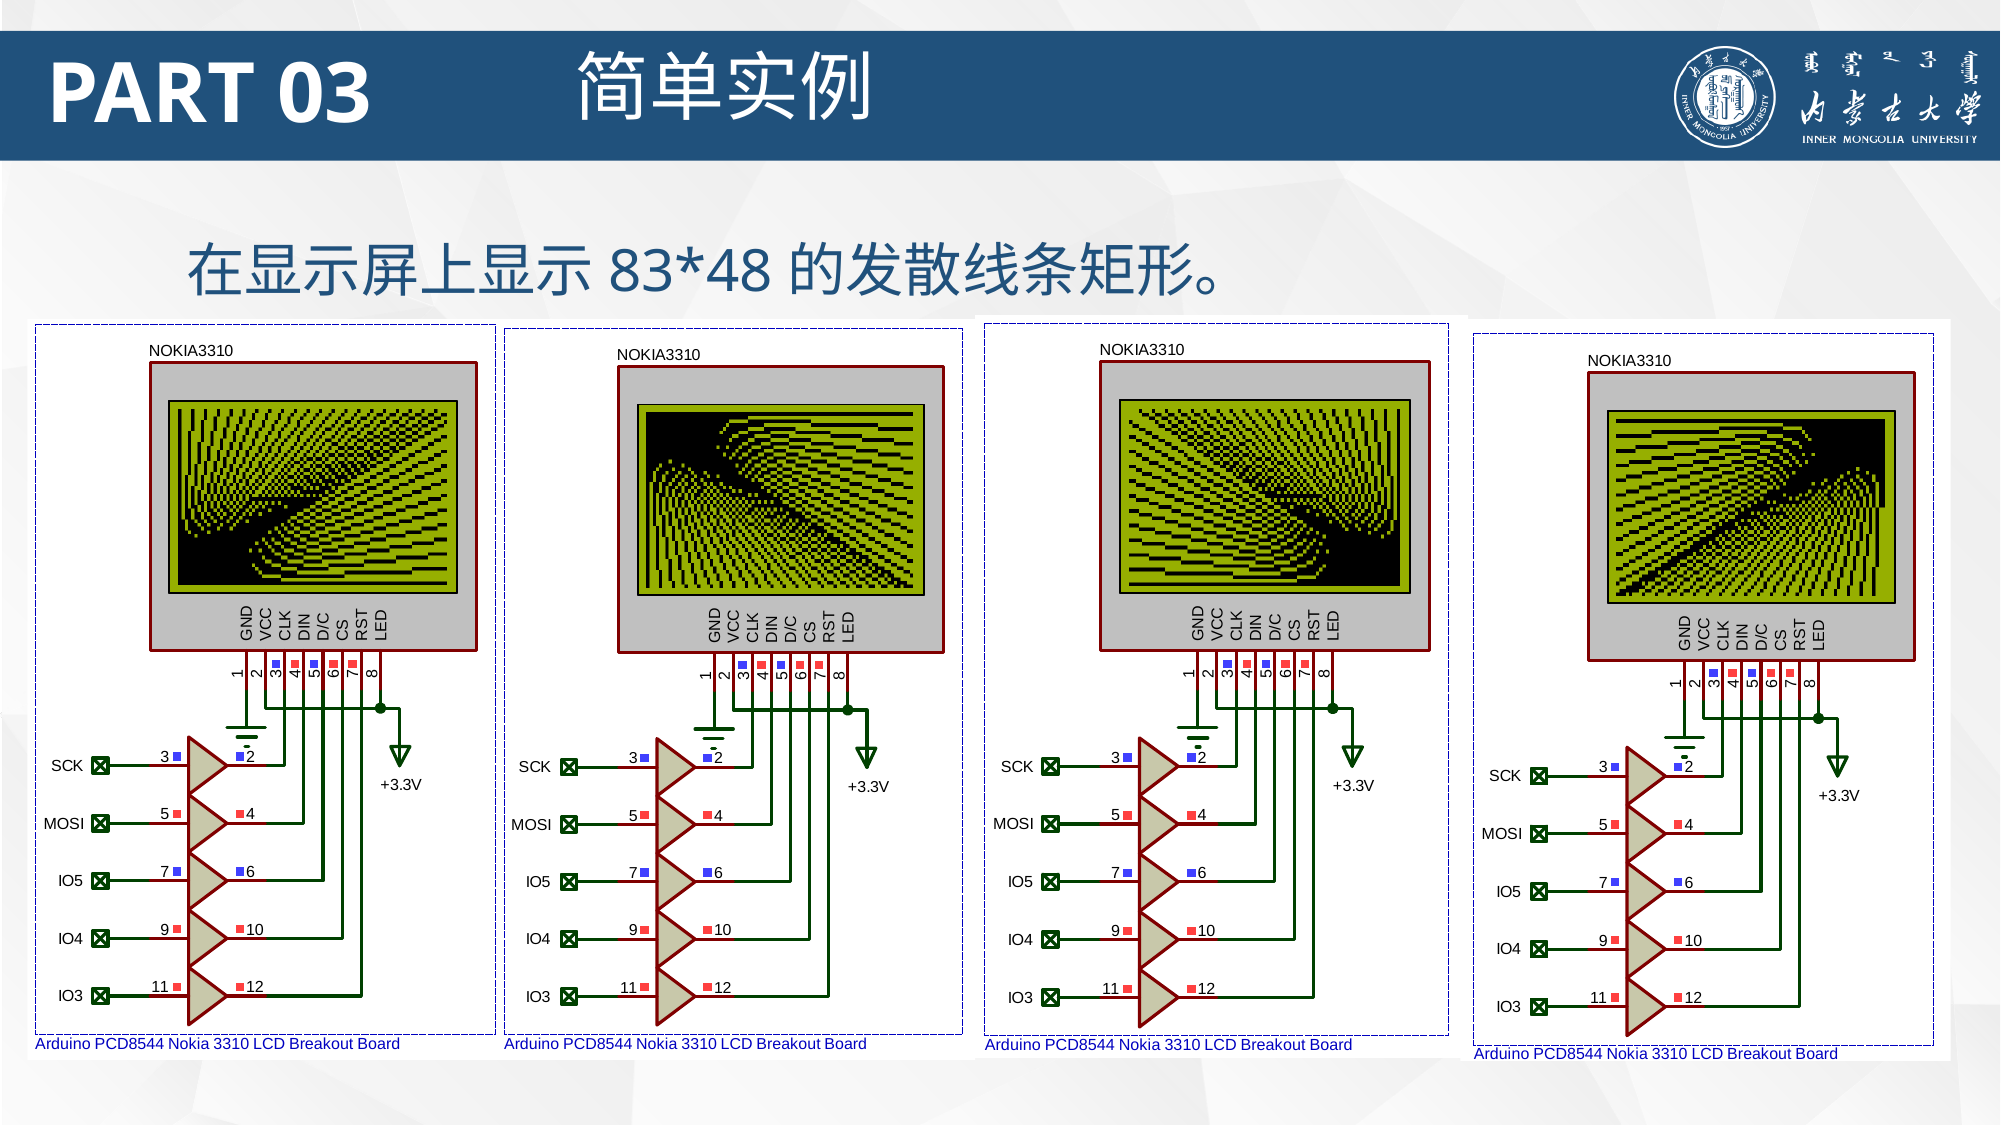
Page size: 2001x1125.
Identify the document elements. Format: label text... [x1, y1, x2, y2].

list 简单实例 [559, 75, 1485, 158]
picture [1673, 75, 1986, 150]
text_box [0, 0, 2000, 75]
list PART 03 [32, 75, 481, 148]
text_box 在显示屏上显示83*48的发散线条矩形。 [54, 190, 1555, 311]
picture [0, 0, 2001, 1125]
